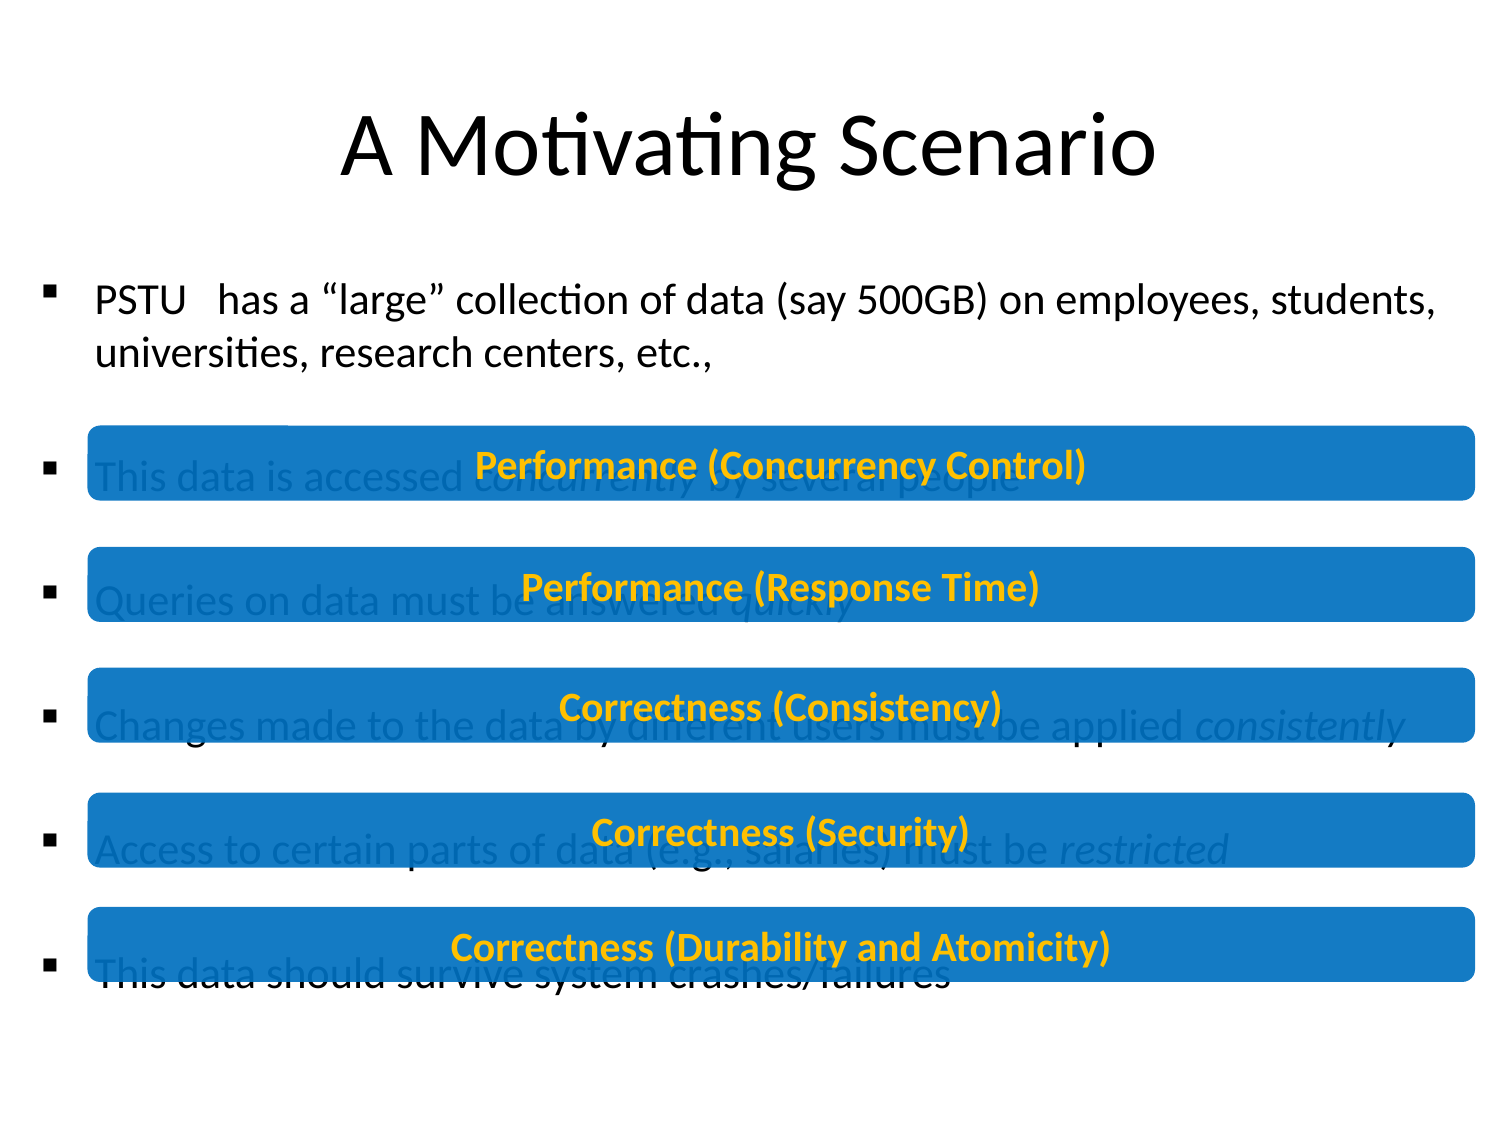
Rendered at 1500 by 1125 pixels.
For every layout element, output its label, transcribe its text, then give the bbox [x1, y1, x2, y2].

list PSTU has a “large” collection of data (say 500GB) on employees, students, universities, research centers, etc., This data is accessed concurrently by several people Queries on data must be answered quickly Changes made to the data by different users must be applied consistently Access to certain parts of data (e.g., salaries) must be restricted This data should survive system crashes/failures [24, 262, 1500, 1005]
text_box Performance (Response Time) [85, 544, 1478, 625]
title A Motivating Scenario [75, 45, 1425, 233]
text_box Correctness (Consistency) [85, 665, 1478, 745]
text_box Correctness (Durability and Atomicity) [85, 904, 1478, 985]
text_box Performance (Concurrency Control) [85, 423, 1478, 503]
text_box Correctness (Security) [85, 790, 1478, 870]
